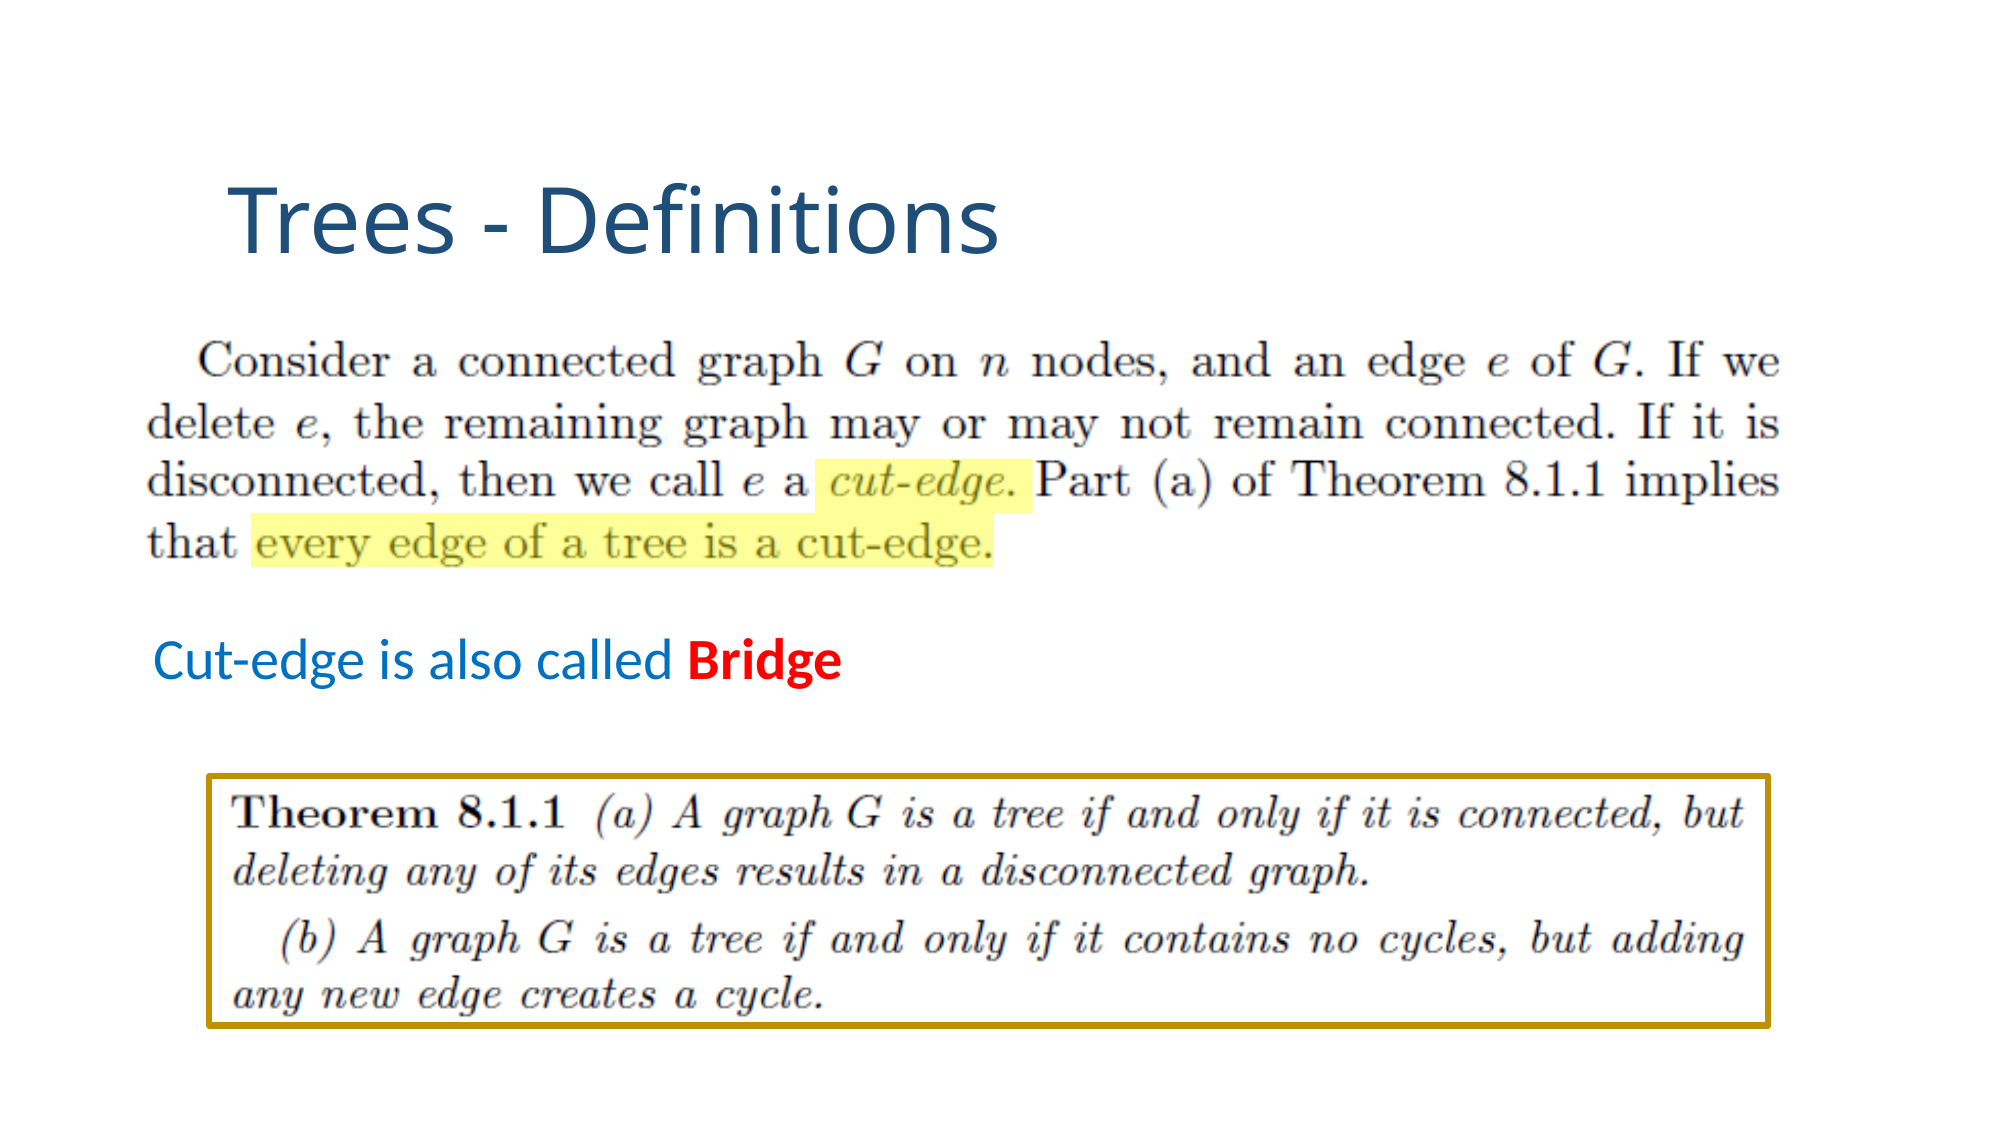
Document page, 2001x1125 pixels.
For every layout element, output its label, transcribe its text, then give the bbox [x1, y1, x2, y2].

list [139, 326, 1788, 574]
text_box Cut-edge is also called Bridge [138, 613, 858, 699]
title Trees - Definitions [212, 161, 1788, 288]
picture [212, 779, 1766, 1023]
